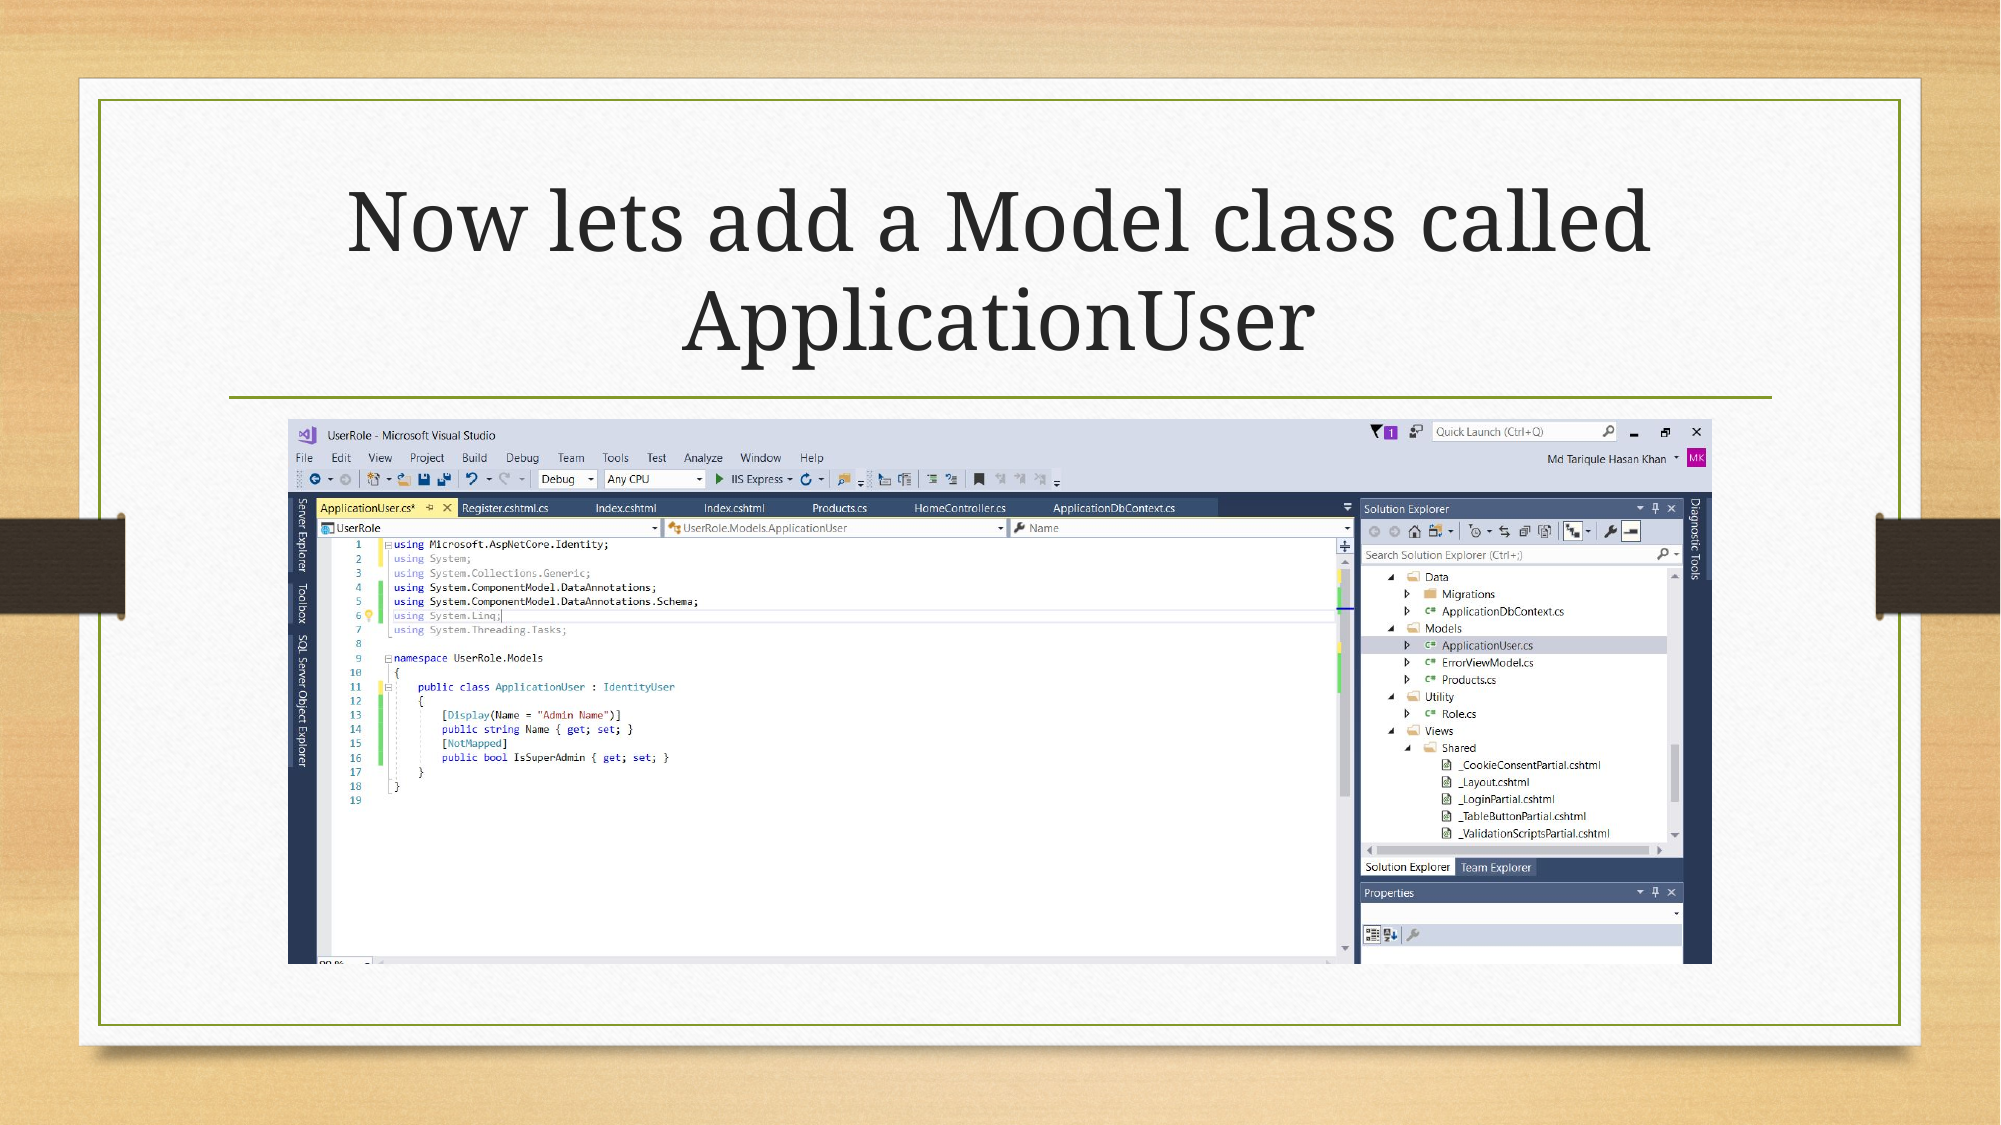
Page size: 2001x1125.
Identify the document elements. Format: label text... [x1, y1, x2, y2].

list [288, 419, 1712, 964]
title Now lets add a Model class called ApplicationUser [212, 161, 1788, 375]
picture [0, 0, 2001, 1125]
